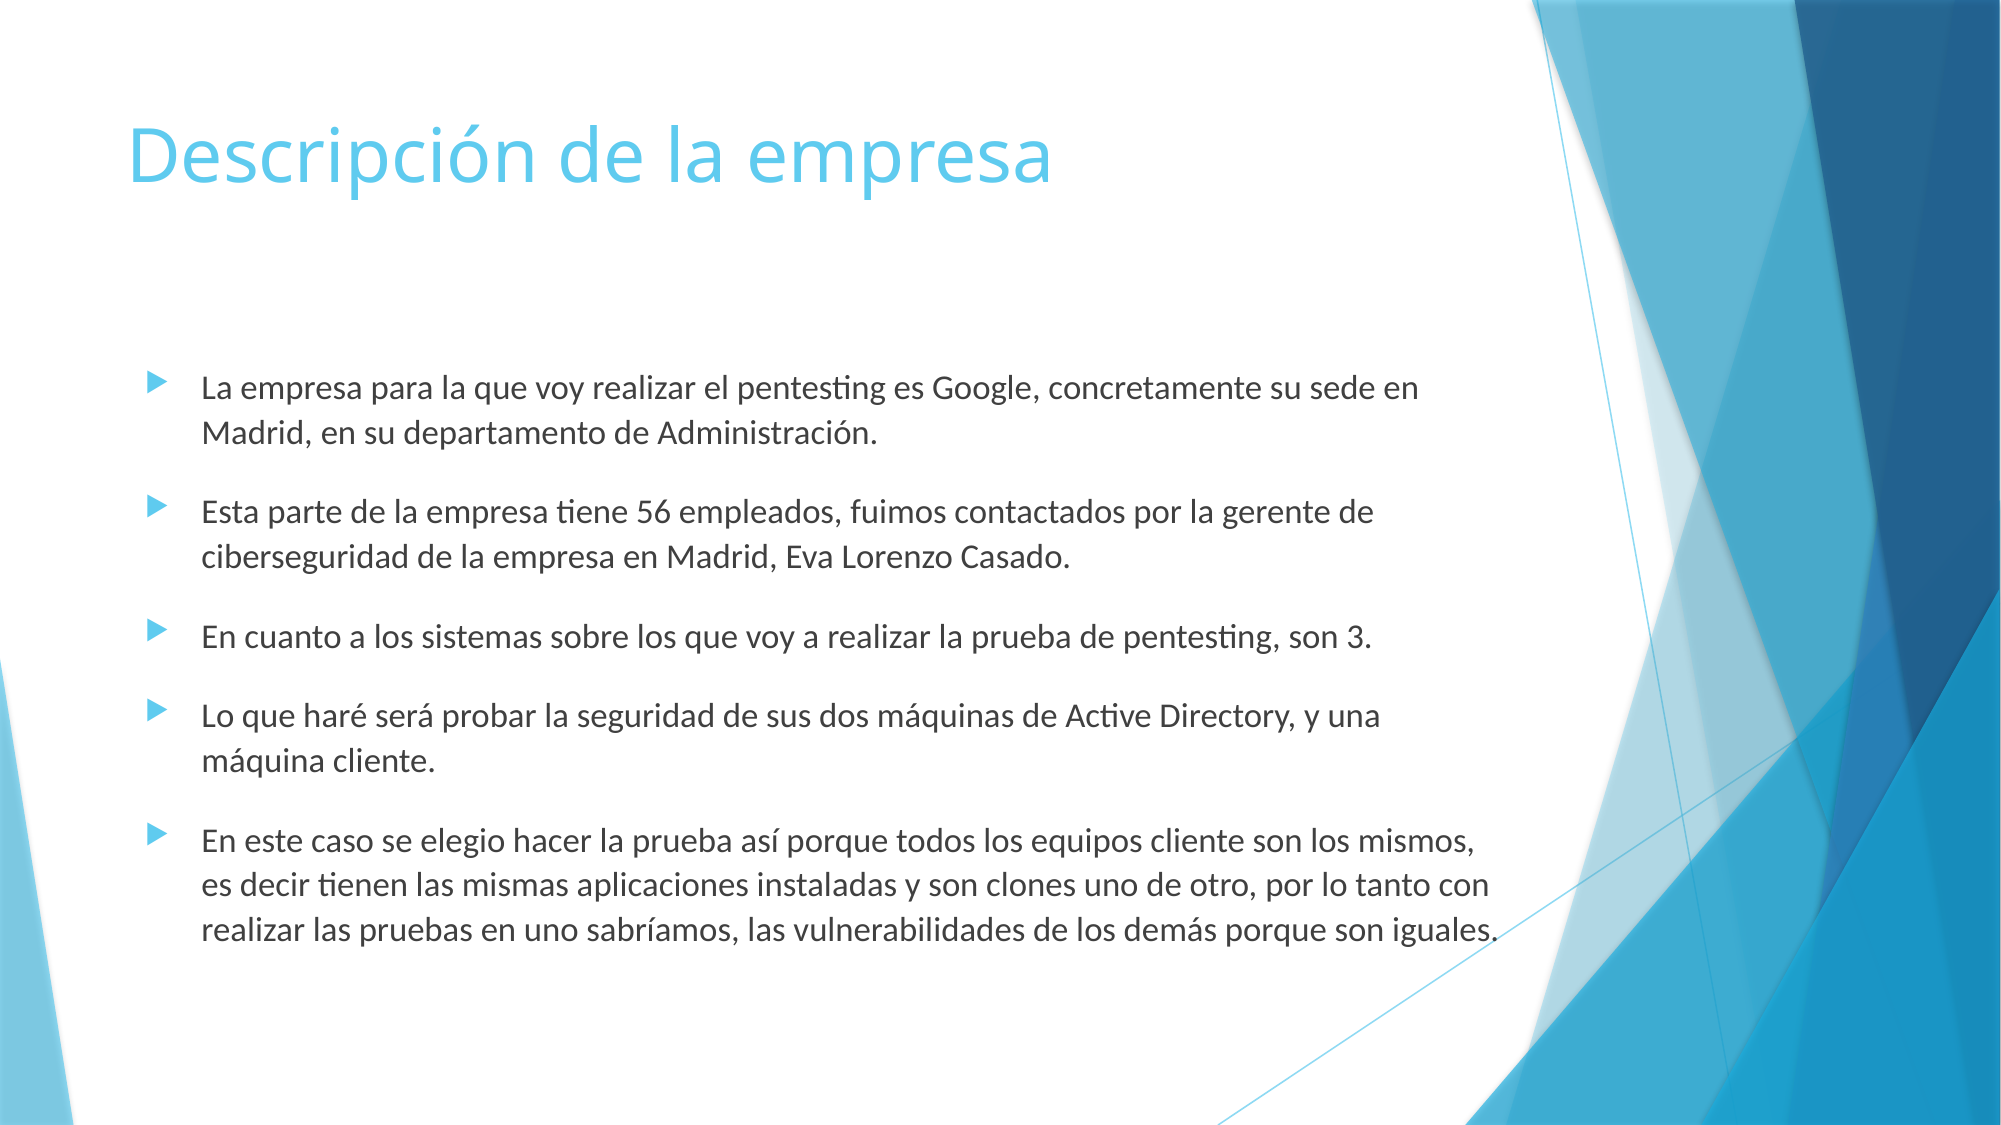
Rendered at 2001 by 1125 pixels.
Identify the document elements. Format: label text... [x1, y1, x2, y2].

title Descripción de la empresa [111, 99, 1522, 317]
list La empresa para la que voy realizar el pentesting es Google, concretamente su sede en Madrid, en su departamento de Administración. Esta parte de la empresa tiene 56 empleados, fuimos contactados por la gerente de ciberseguridad de la empresa en Madrid, Eva Lorenzo Casado. En cuanto a los sistemas sobre los que voy a realizar la prueba de pentesting, son 3. Lo que haré será probar la seguridad de sus dos máquinas de Active Directory, y una máquina cliente. En este caso se elegio hacer la prueba así porque todos los equipos cliente son los mismos, es decir tienen las mismas aplicaciones instaladas y son clones uno de otro, por lo tanto con realizar las pruebas en uno sabríamos, las vulnerabilidades de los demás porque son iguales. [111, 354, 1522, 992]
